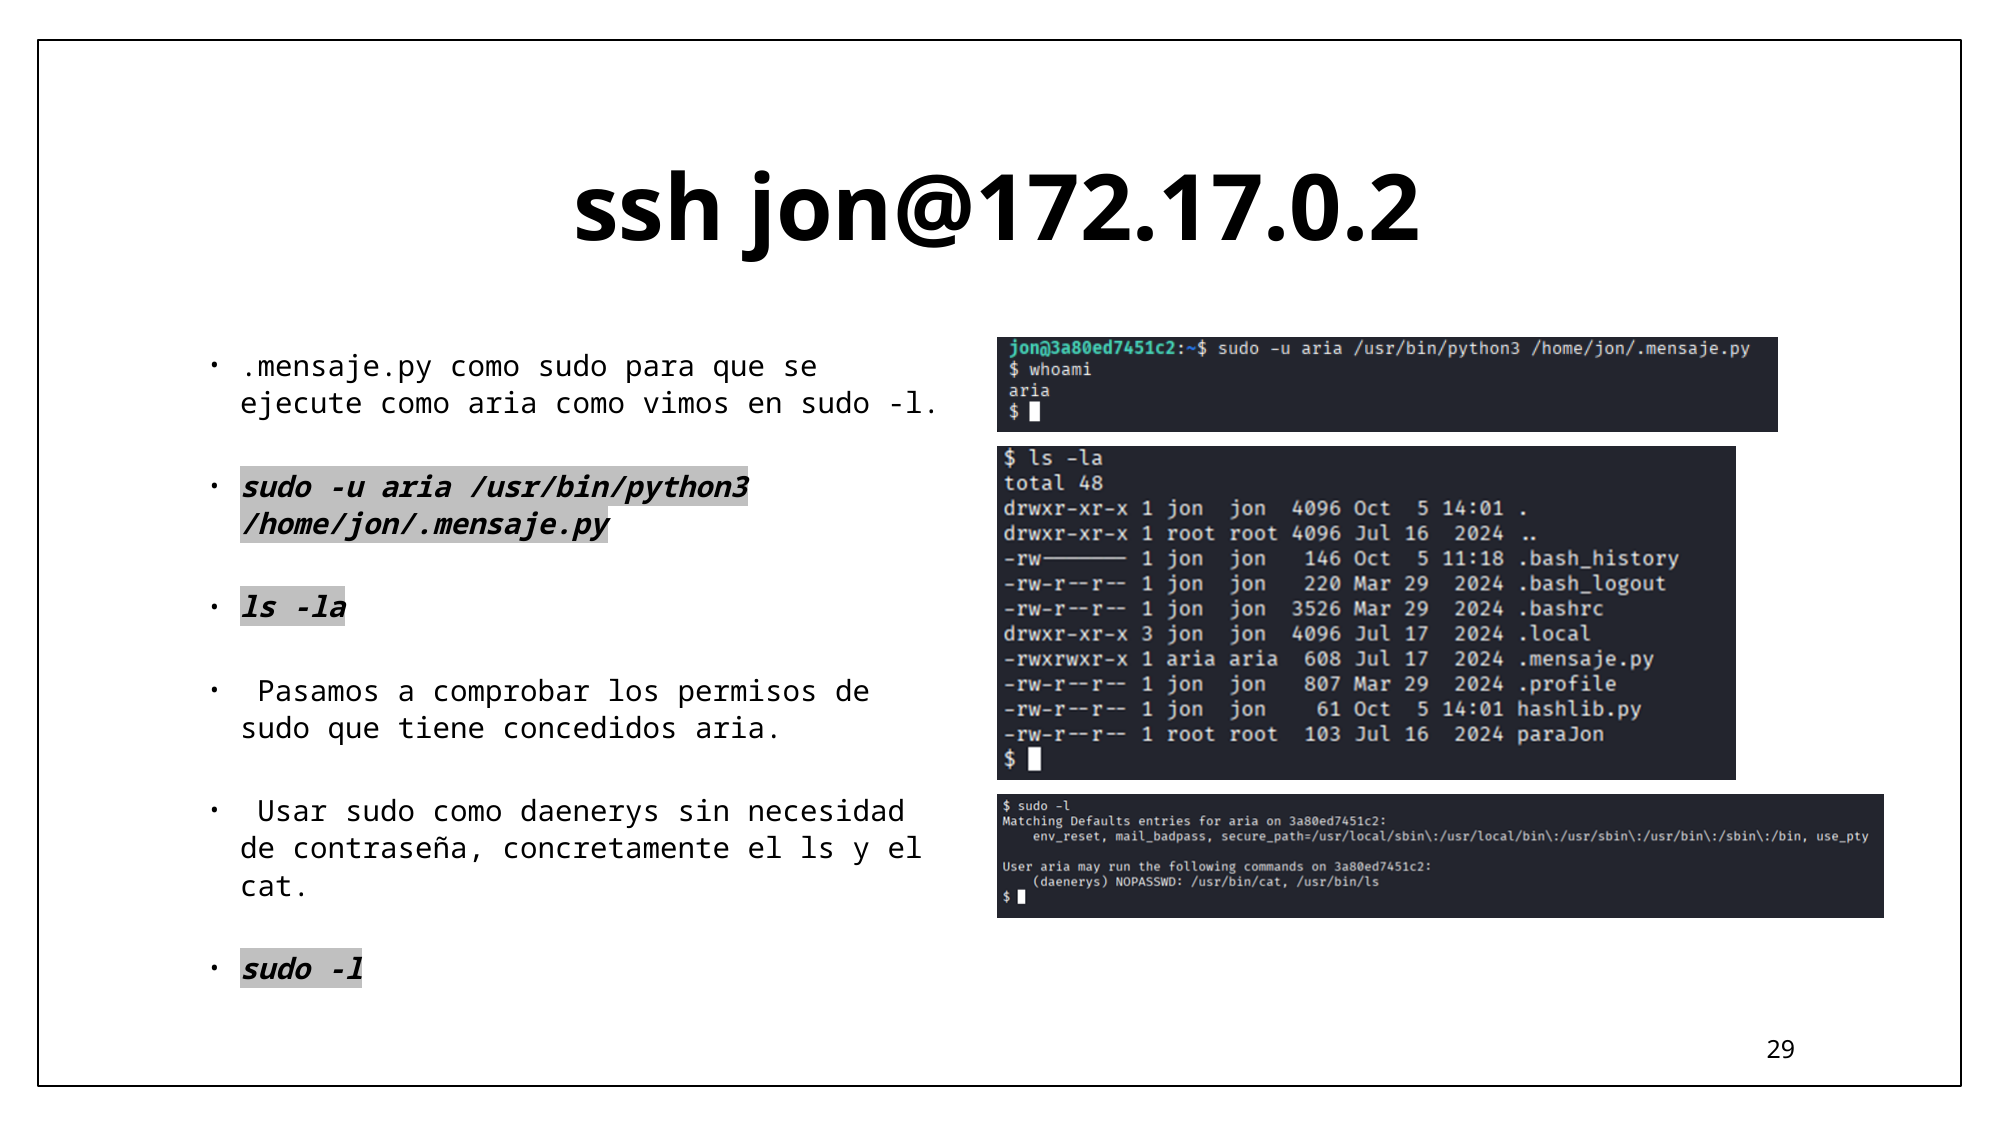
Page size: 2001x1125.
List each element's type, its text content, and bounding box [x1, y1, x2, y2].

picture [997, 446, 1736, 780]
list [997, 337, 1778, 432]
picture [997, 794, 1884, 918]
list .mensaje.py como sudo para que se ejecute como aria como vimos en sudo -l. sudo -u aria /usr/bin/python3 /home/jon/.mensaje.py ls -la Pasamos a comprobar los permisos de sudo que tiene concedidos aria. Usar sudo como daenerys sin necesidad de contraseña, concretamente el ls y el cat. sudo -l [187, 337, 968, 998]
slide_number 29 [1530, 1020, 1811, 1081]
title ssh jon@172.17.0.2 [187, 99, 1808, 323]
